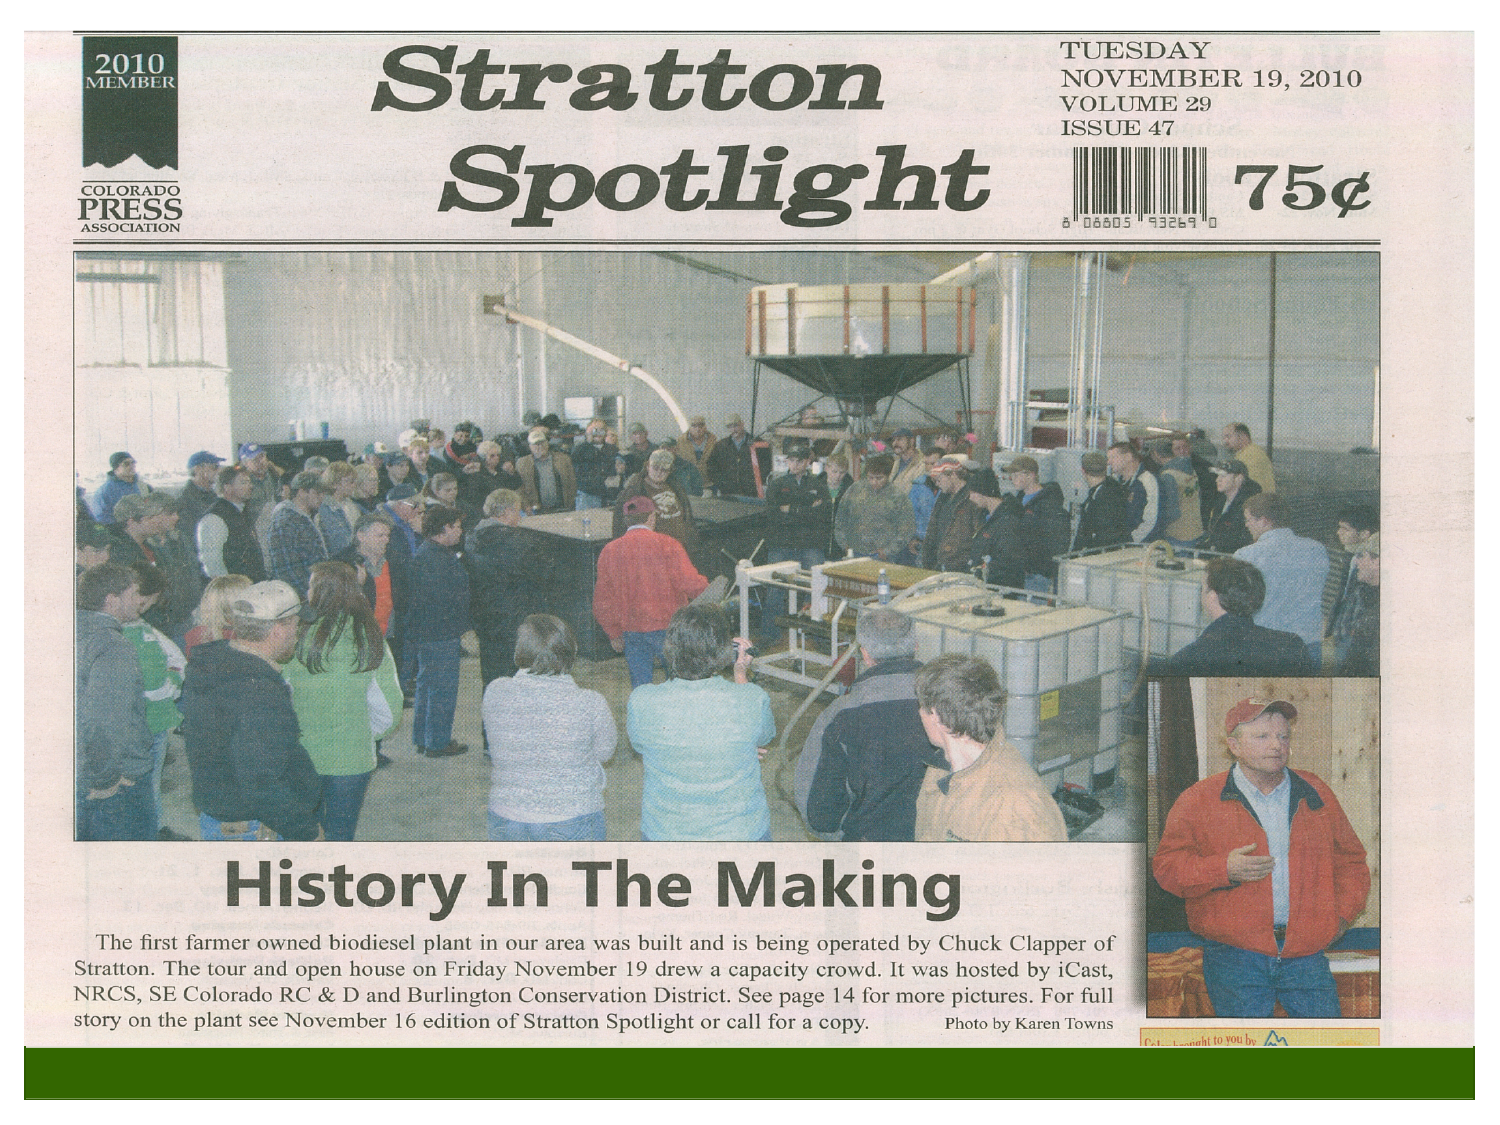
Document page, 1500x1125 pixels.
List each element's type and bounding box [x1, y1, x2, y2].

picture [24, 24, 1476, 1046]
